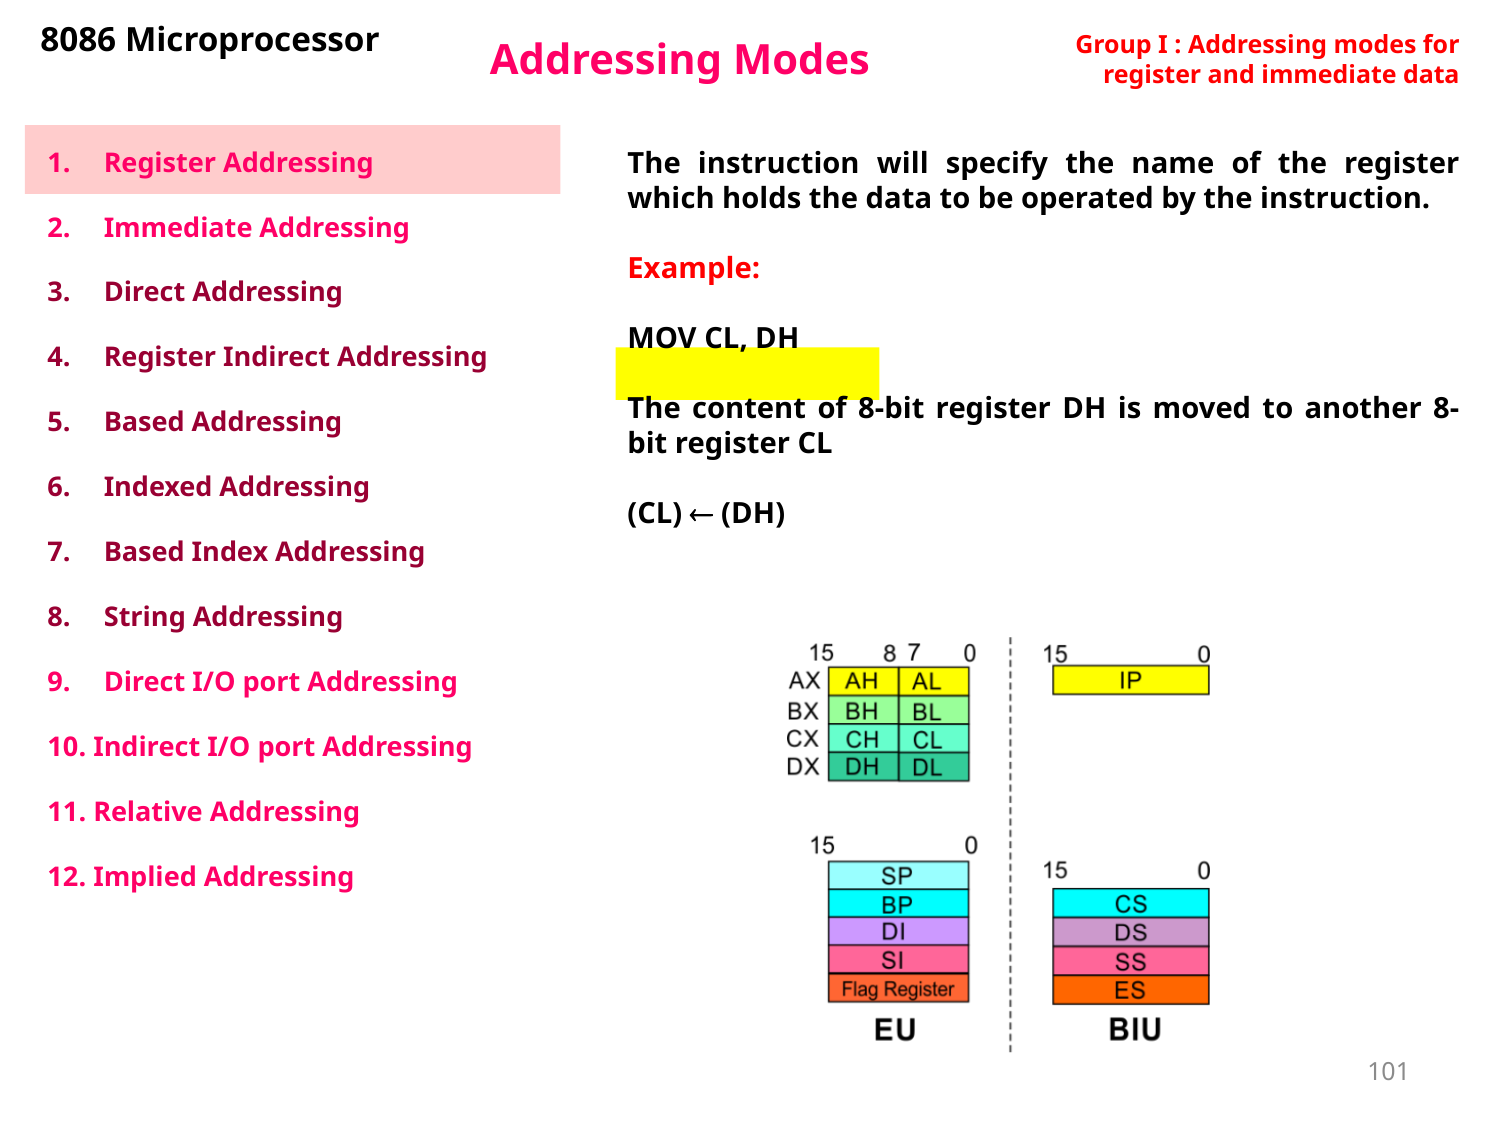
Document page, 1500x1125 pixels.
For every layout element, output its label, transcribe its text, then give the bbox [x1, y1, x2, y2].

text_box <number> [1074, 1042, 1425, 1103]
text_box Addressing Modes [474, 18, 1463, 99]
picture [787, 637, 1211, 1054]
text_box Group I : Addressing modes for register and immediate data [978, 20, 1475, 96]
text_box Register Addressing Immediate Addressing Direct Addressing Register Indirect Addressing Based Addressing Indexed Addressing Based Index Addressing String Addressing Direct I/O port Addressing 10. Indirect I/O port Addressing 11. Relative Addressing 12. Implied Addressing [32, 137, 555, 900]
text_box The instruction will specify the name of the register which holds the data to be operated by the instruction. Example: MOV CL, DH The content of 8-bit register DH is moved to another 8-bit register CL (CL)  (DH) [610, 135, 1477, 589]
text_box [23, 123, 562, 196]
text_box 8086 Microprocessor [10, 10, 411, 106]
